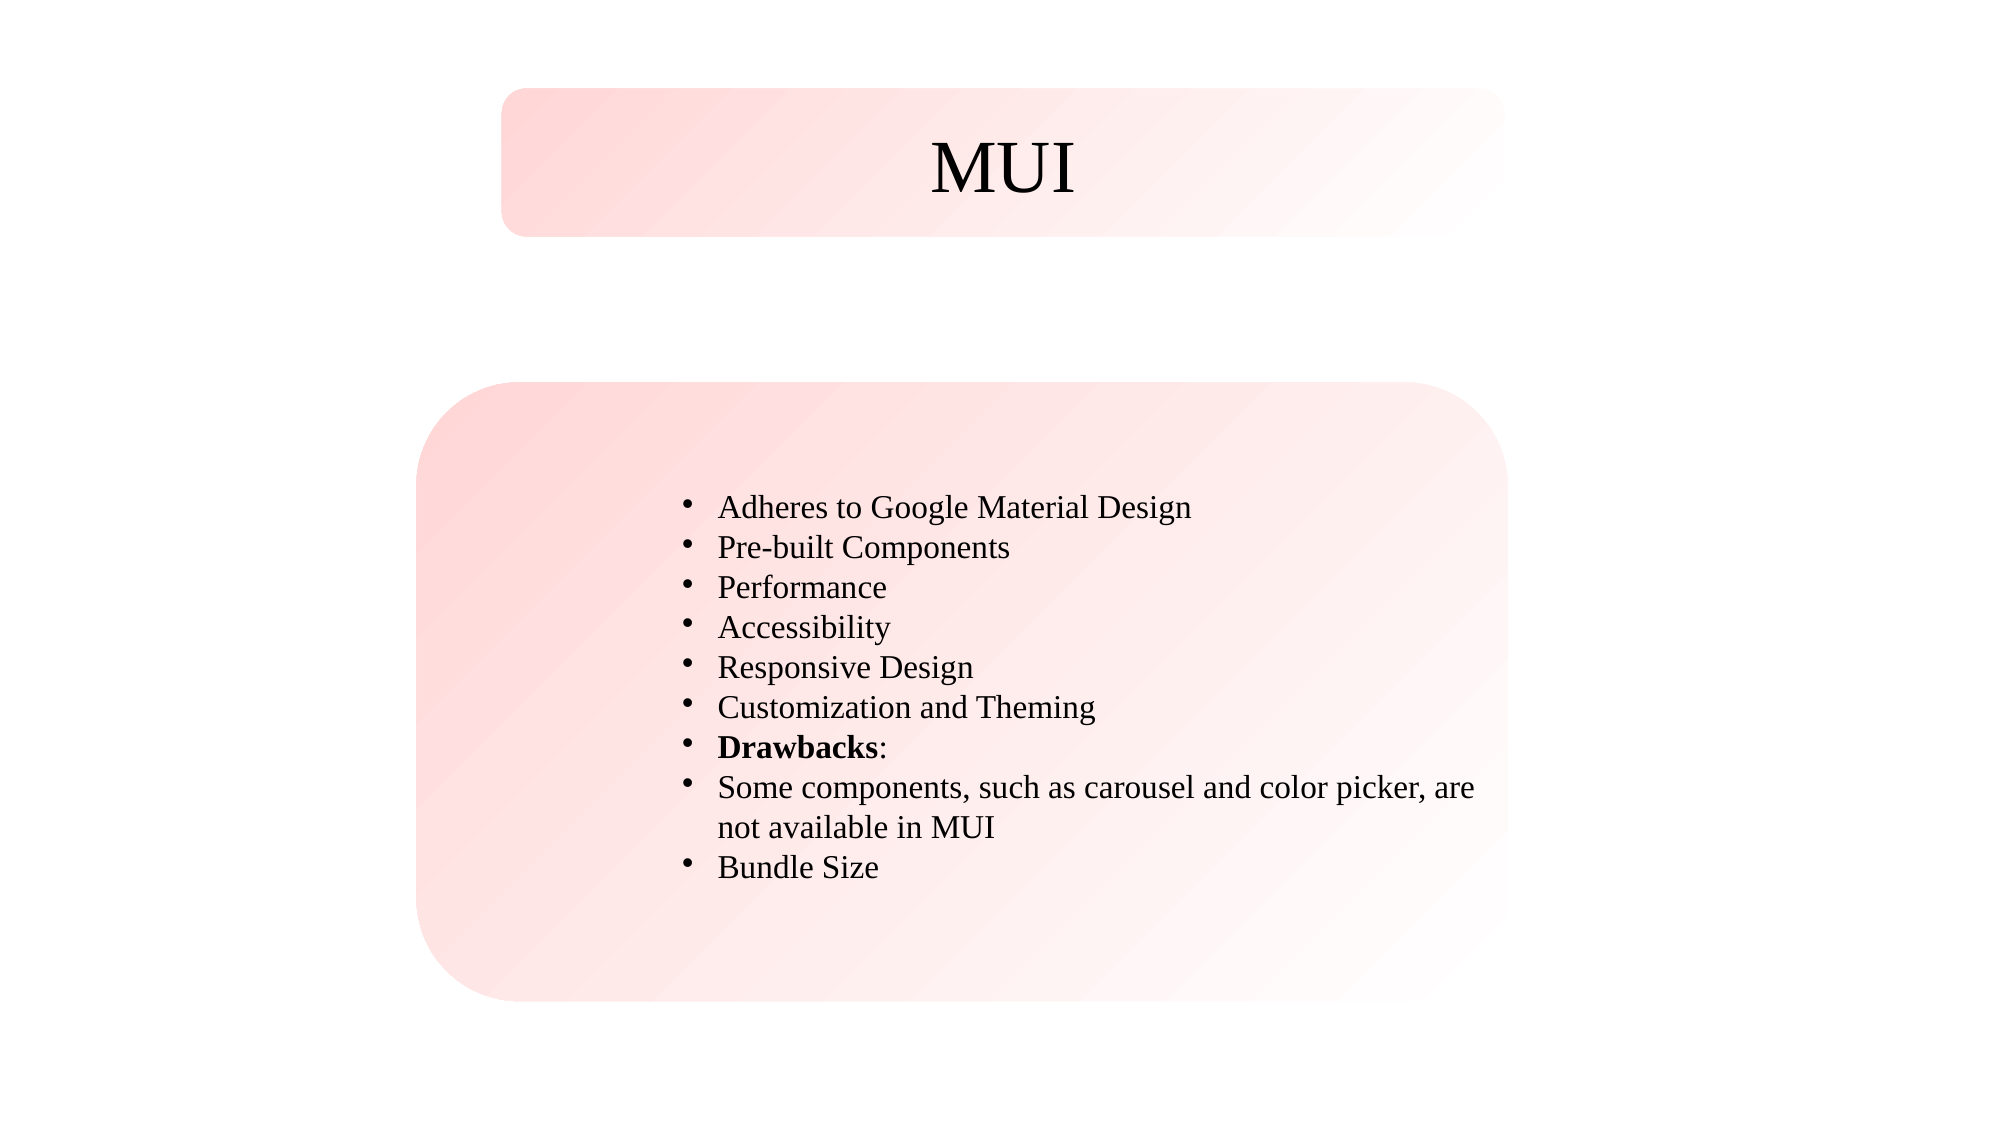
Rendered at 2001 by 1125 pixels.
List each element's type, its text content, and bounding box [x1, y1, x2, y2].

text_box [416, 382, 1508, 1002]
text_box Adheres to Google Material Design Pre-built Components Performance Accessibility Responsive Design Customization and Theming Drawbacks: Some components, such as carousel and color picker, are not available in MUI Bundle Size [667, 478, 1535, 862]
text_box MUI [501, 88, 1505, 237]
